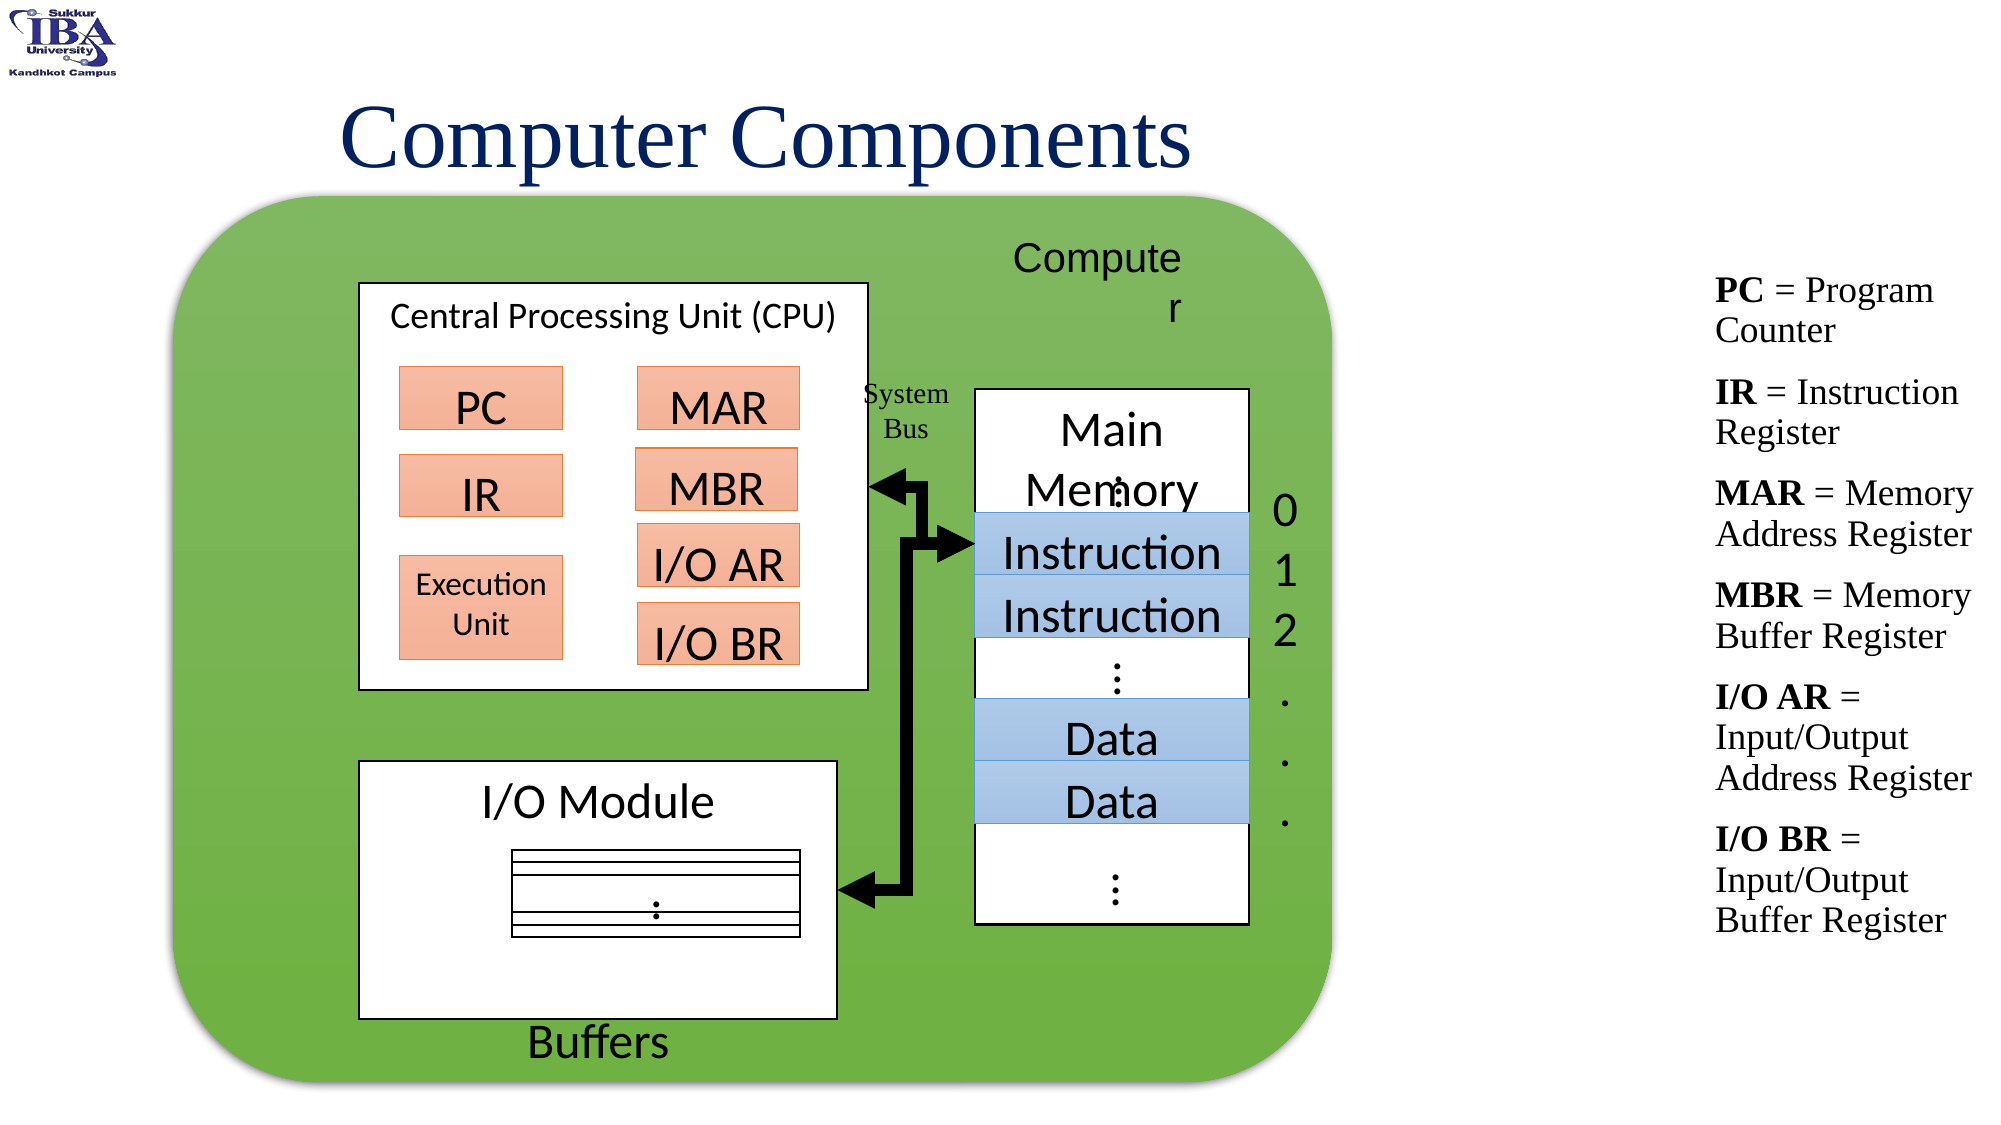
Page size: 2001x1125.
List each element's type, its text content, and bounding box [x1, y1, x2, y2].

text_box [974, 389, 1315, 925]
picture [5, 0, 120, 86]
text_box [512, 849, 800, 938]
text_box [837, 486, 975, 890]
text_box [173, 196, 1333, 1083]
list PC = Program Counter IR = Instruction Register MAR = Memory Address Register MBR = Memory Buffer Register I/O AR = Input/Output Address Register I/O BR = Input/Output Buffer Register [1700, 262, 2000, 1005]
title Computer Components [324, 62, 1675, 213]
